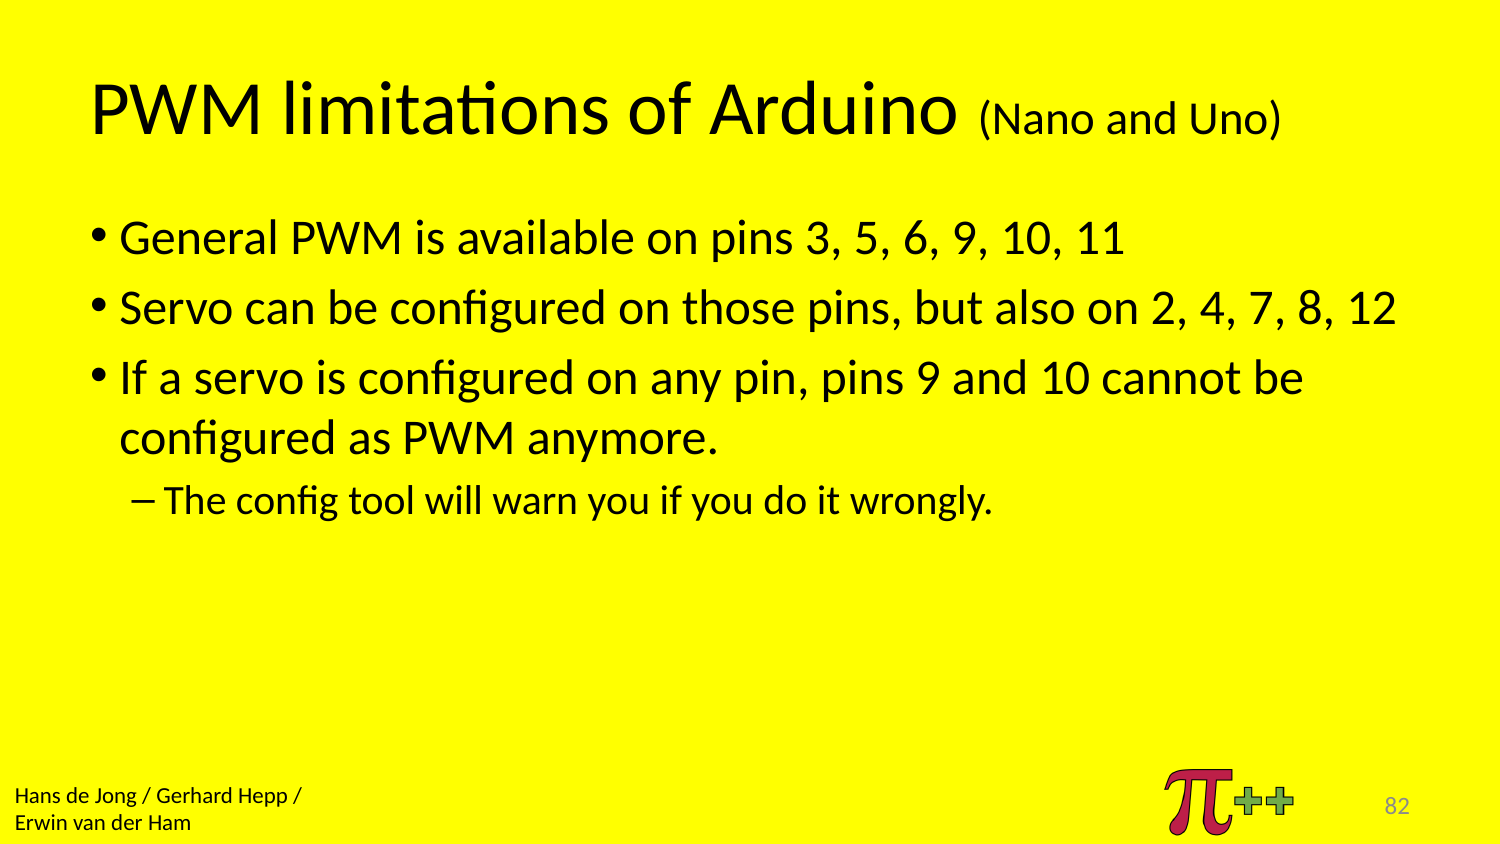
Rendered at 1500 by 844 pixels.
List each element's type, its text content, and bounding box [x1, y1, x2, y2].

list General PWM is available on pins 3, 5, 6, 9, 10, 11 Servo can be configured on those pins, but also on 2, 4, 7, 8, 12 If a servo is configured on any pin, pins 9 and 10 cannot be configured as PWM anymore. The config tool will warn you if you do it wrongly. [75, 196, 1425, 754]
title PWM limitations of Arduino (Nano and Uno) [75, 33, 1425, 175]
slide_number 82 [1340, 782, 1425, 827]
picture [1163, 768, 1294, 836]
